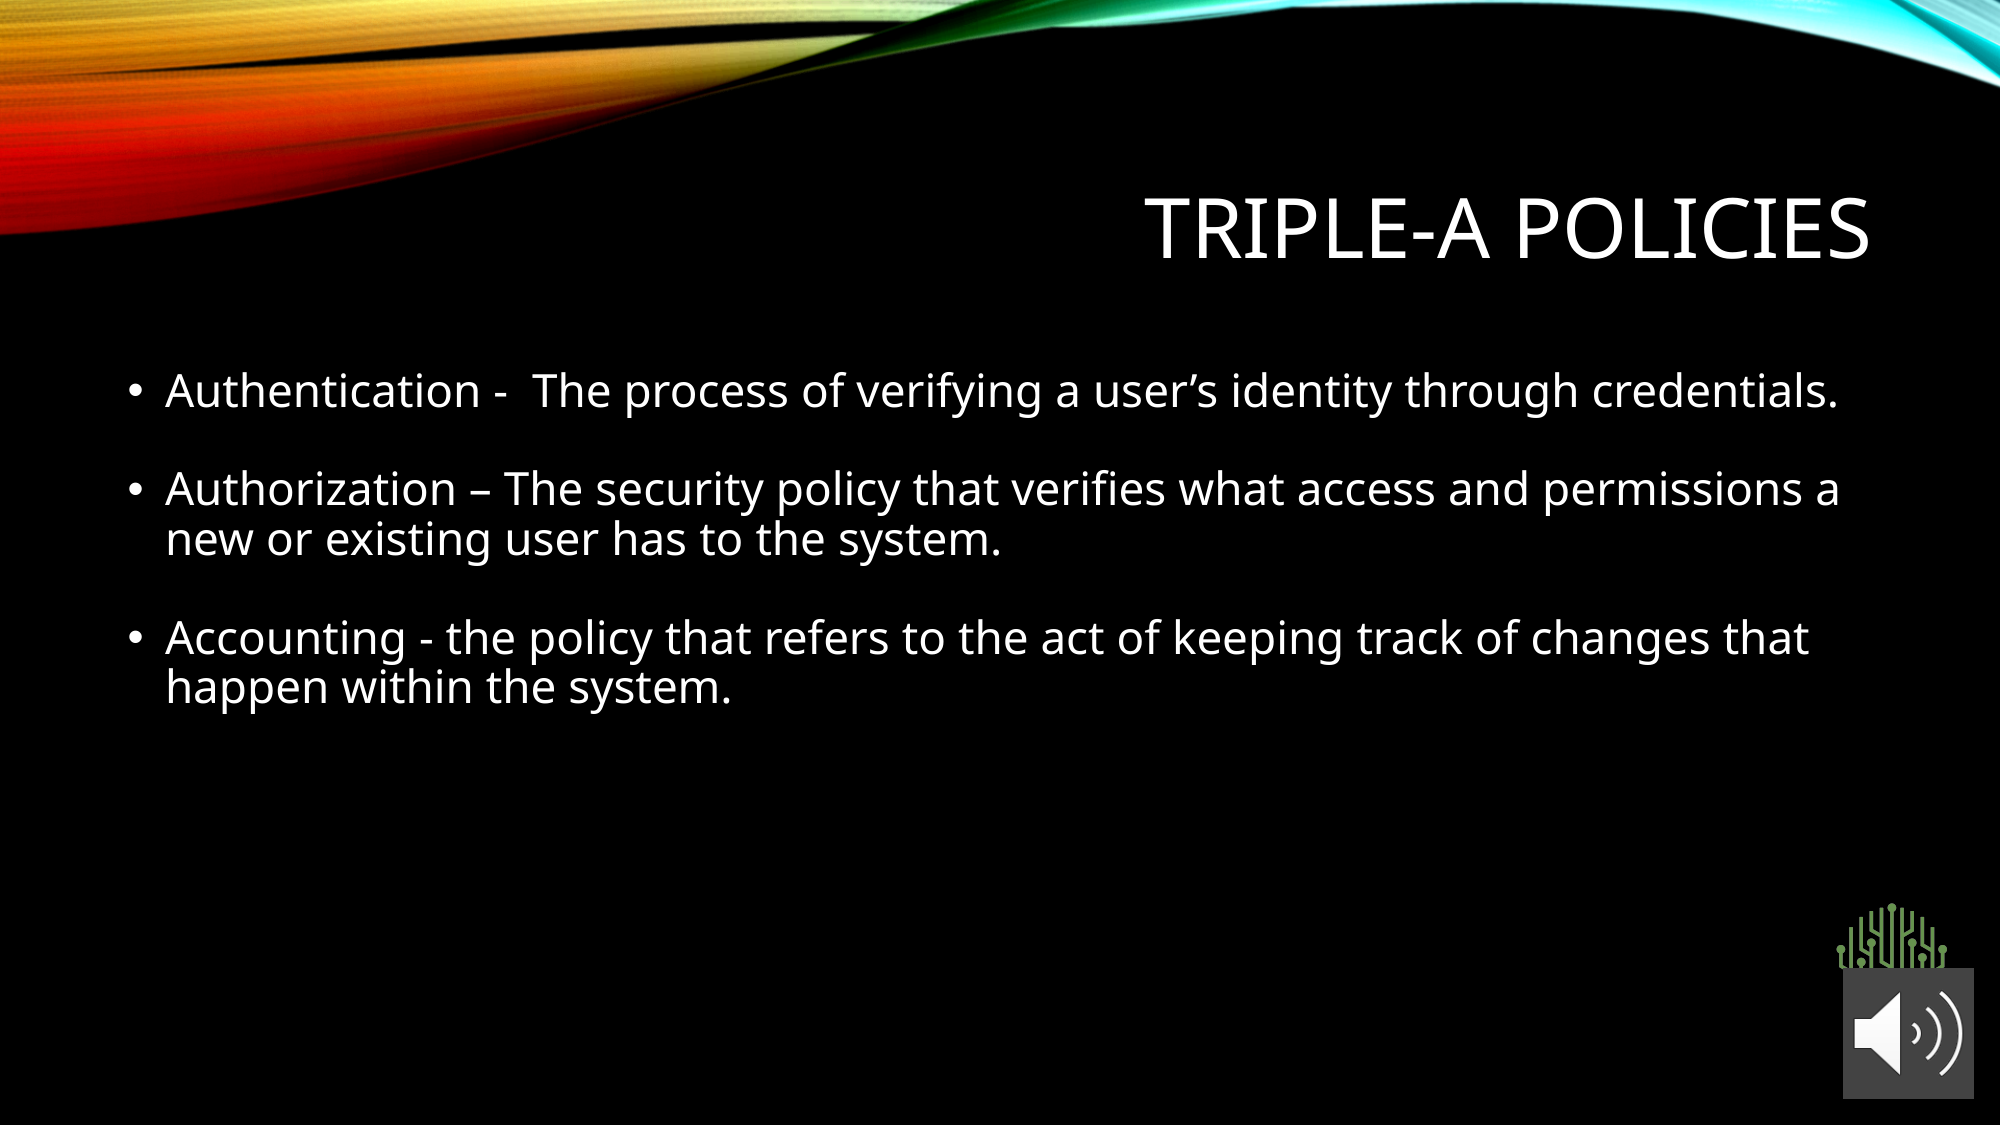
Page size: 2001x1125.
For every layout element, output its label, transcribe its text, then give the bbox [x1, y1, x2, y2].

picture [1817, 892, 1976, 1101]
list Authentication - The process of verifying a user’s identity through credentials. Authorization – The security policy that verifies what access and permissions a new or existing user has to the system. Accounting - the policy that refers to the act of keeping track of changes that happen within the system. [112, 360, 1888, 1021]
picture [0, 0, 2000, 237]
title TRIPLE-A POLICIES [474, 125, 1888, 338]
